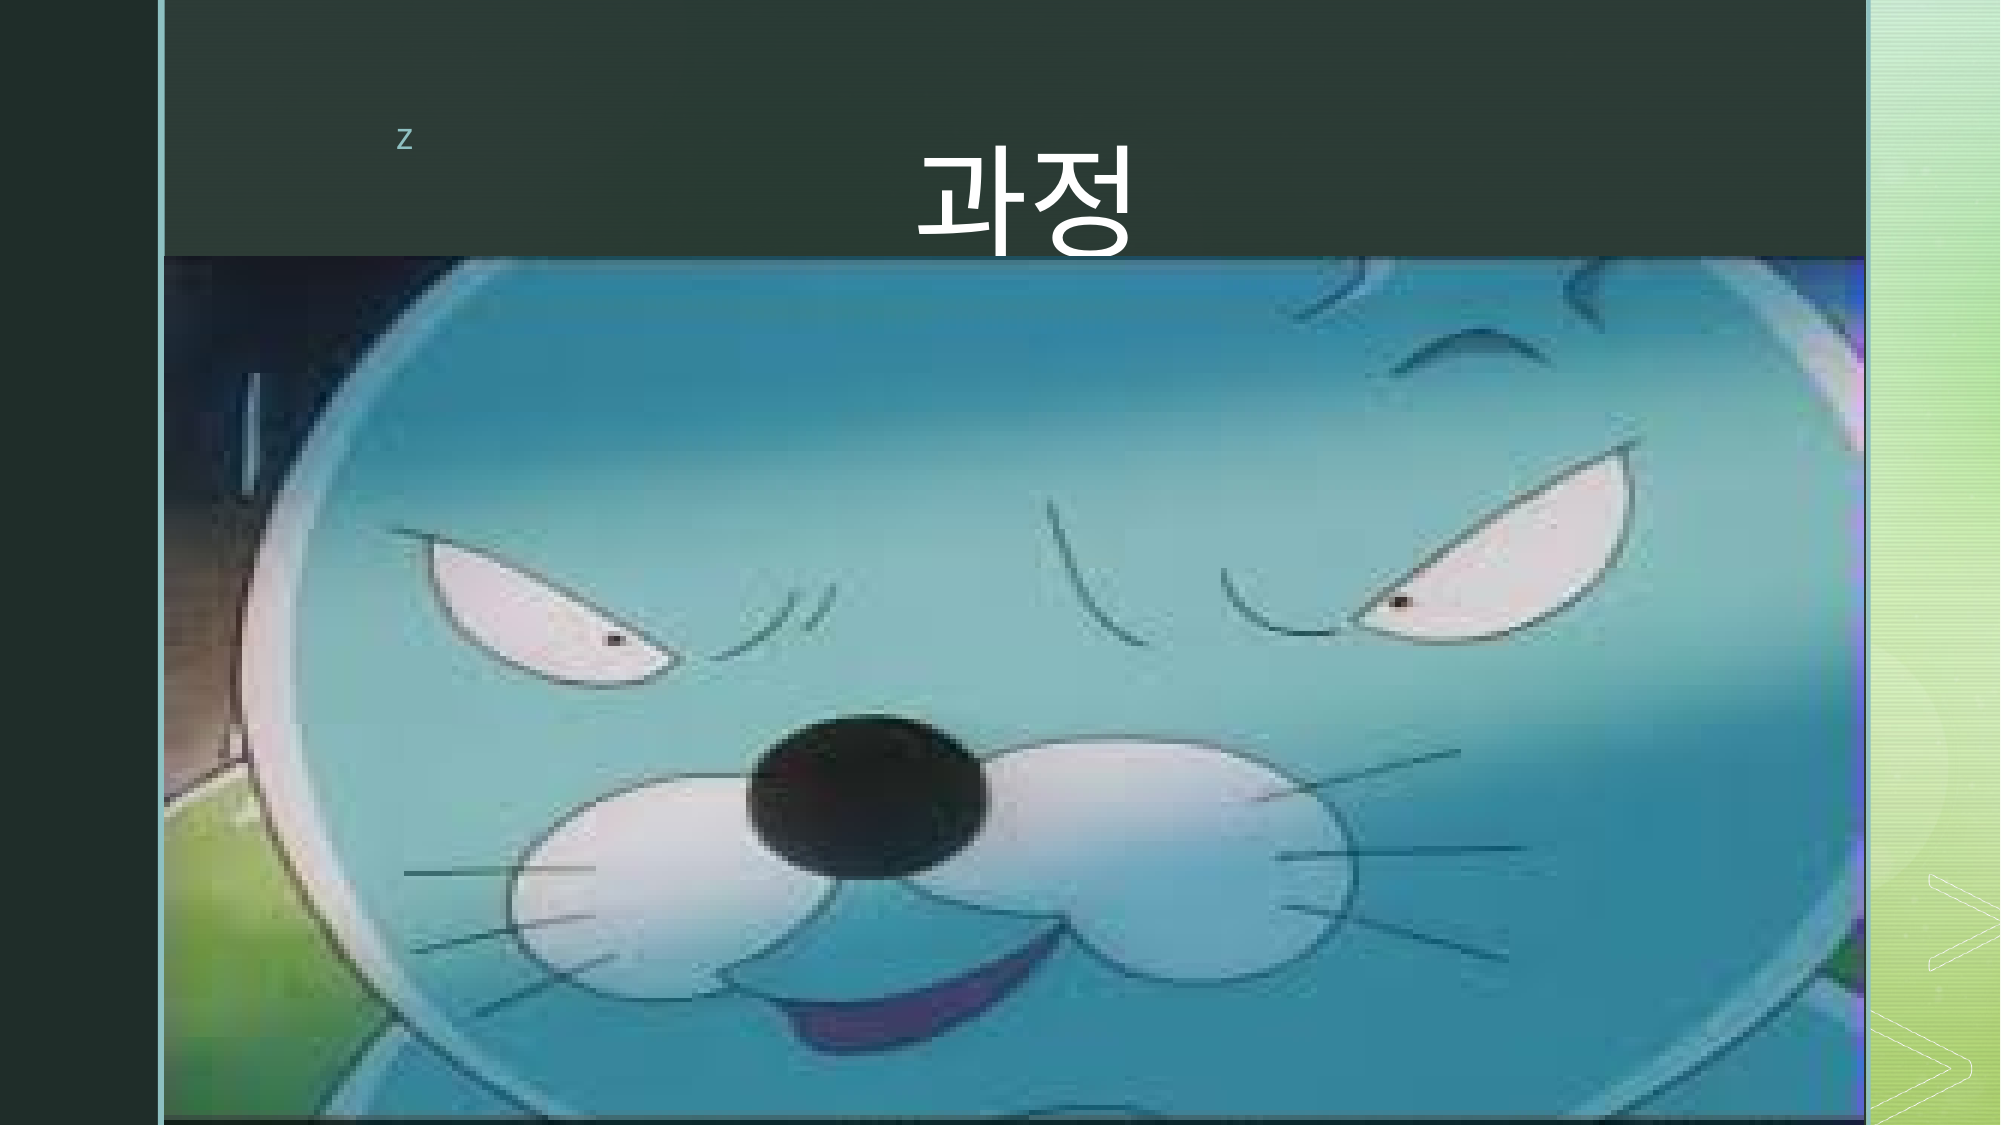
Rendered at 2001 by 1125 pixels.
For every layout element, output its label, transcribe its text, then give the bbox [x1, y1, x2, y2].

picture [1871, 0, 2001, 1125]
picture [164, 256, 1864, 1125]
title 과정 [375, 134, 1682, 256]
